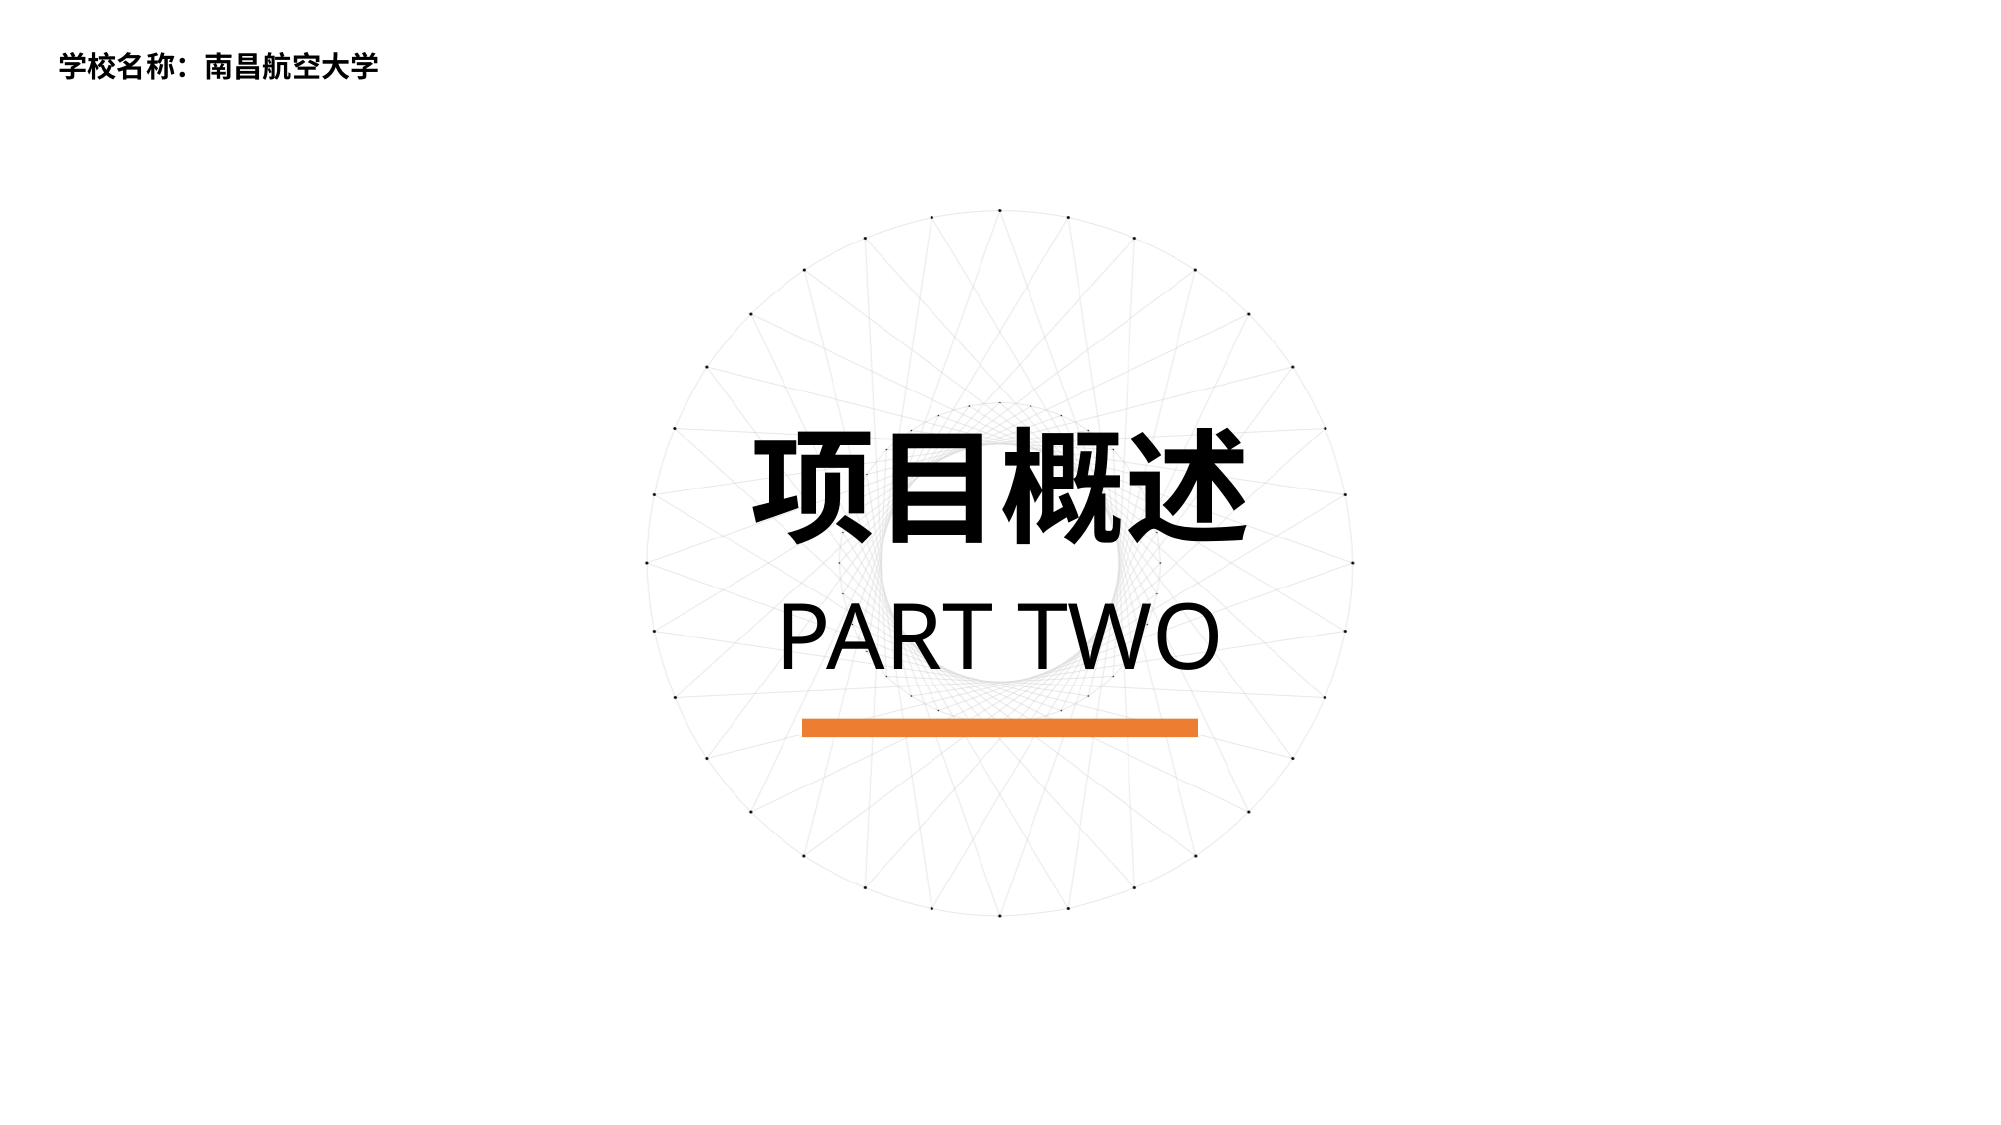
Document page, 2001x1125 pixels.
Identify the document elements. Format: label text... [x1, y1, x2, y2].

list PART TWO [381, 581, 1619, 699]
list 项目概述 [381, 404, 1619, 581]
picture [663, 699, 1348, 932]
list 学校名称：南昌航空大学 [42, 35, 586, 101]
text_box [801, 718, 1199, 738]
picture [672, 193, 1339, 404]
